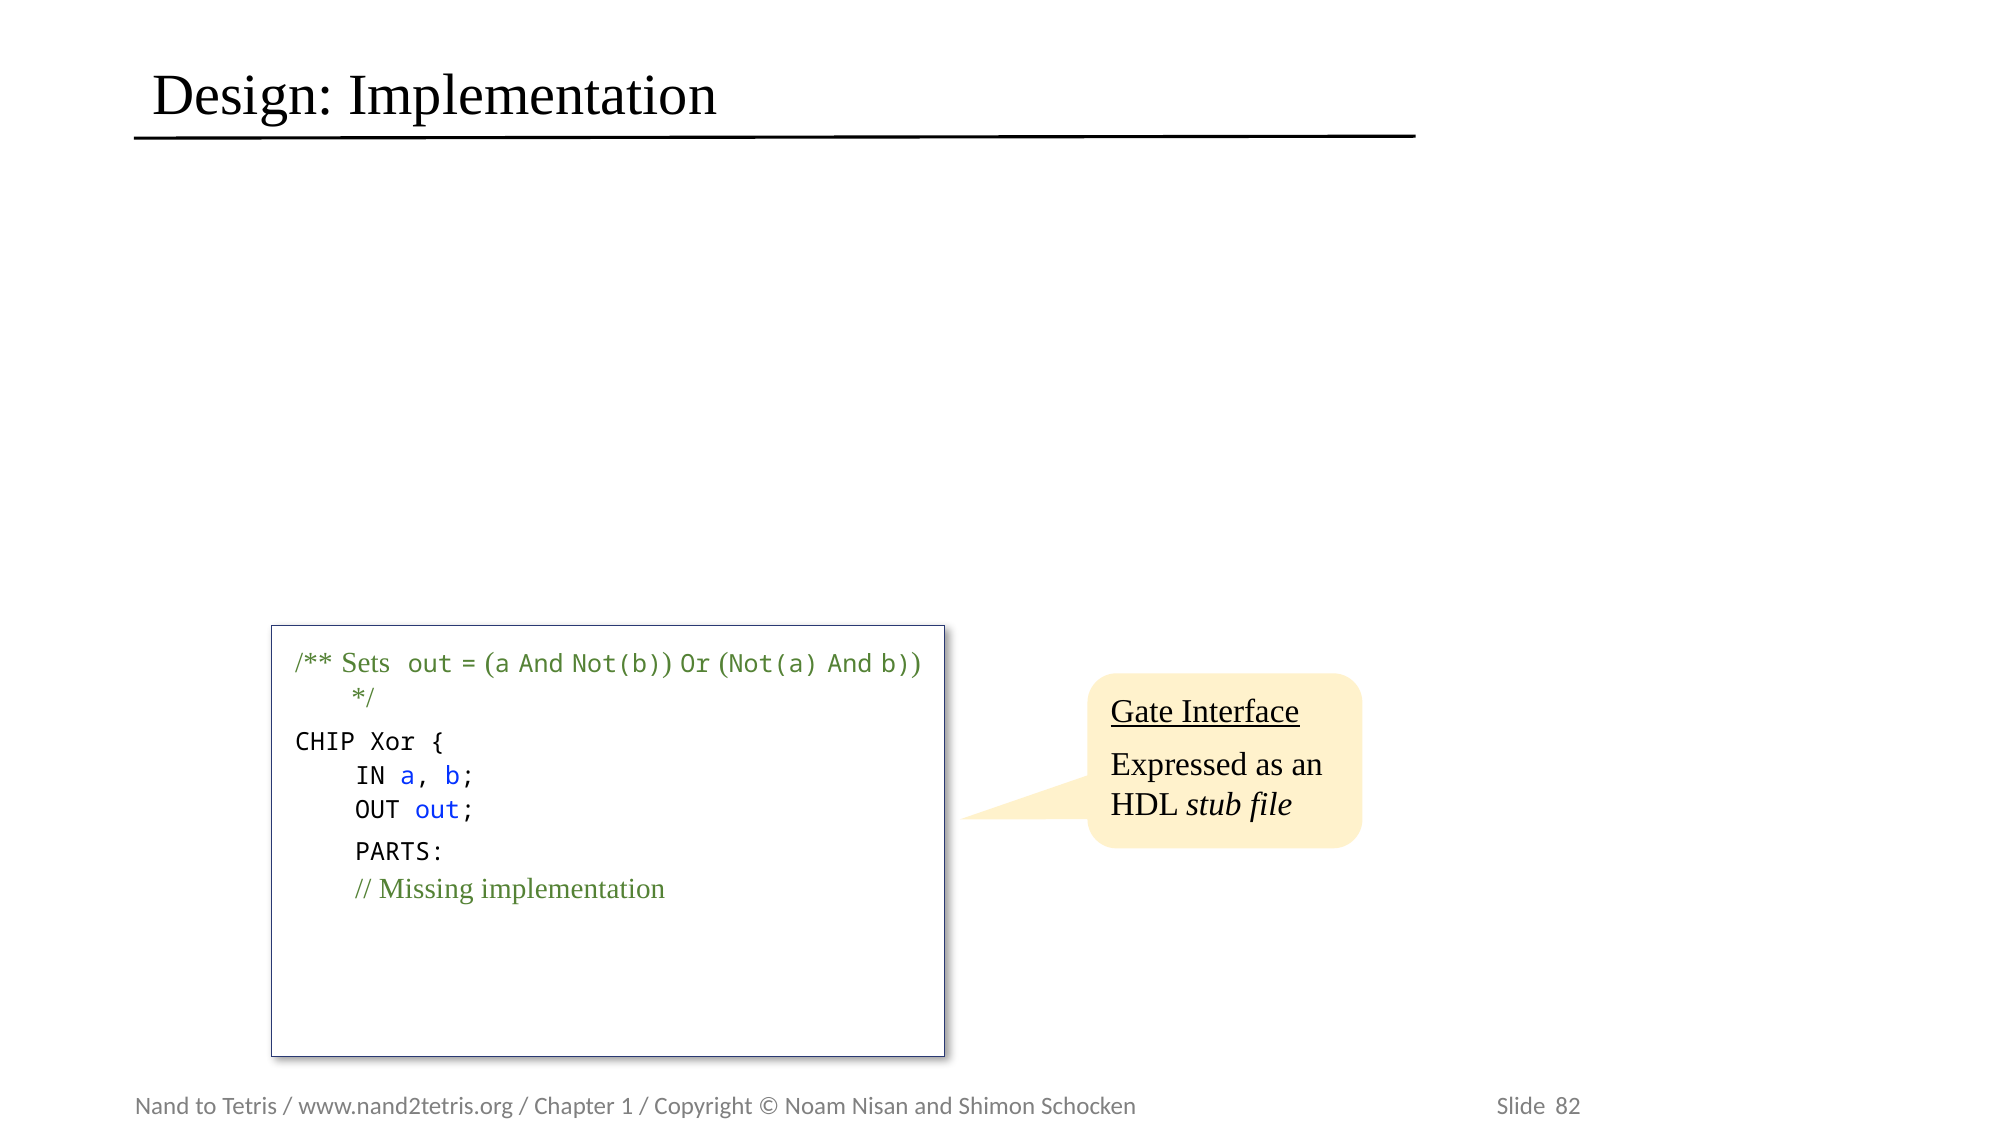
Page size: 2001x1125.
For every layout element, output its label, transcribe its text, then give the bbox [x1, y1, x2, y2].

text_box Gate Interface Expressed as an HDL stub file [959, 672, 1363, 849]
title Design: Implementation [137, 48, 1417, 144]
text_box /** Sets out = (a And Not(b)) Or (Not(a) And b)) */ CHIP Xor { IN a, b; OUT out; PARTS: // Missing implementation [271, 625, 945, 1057]
